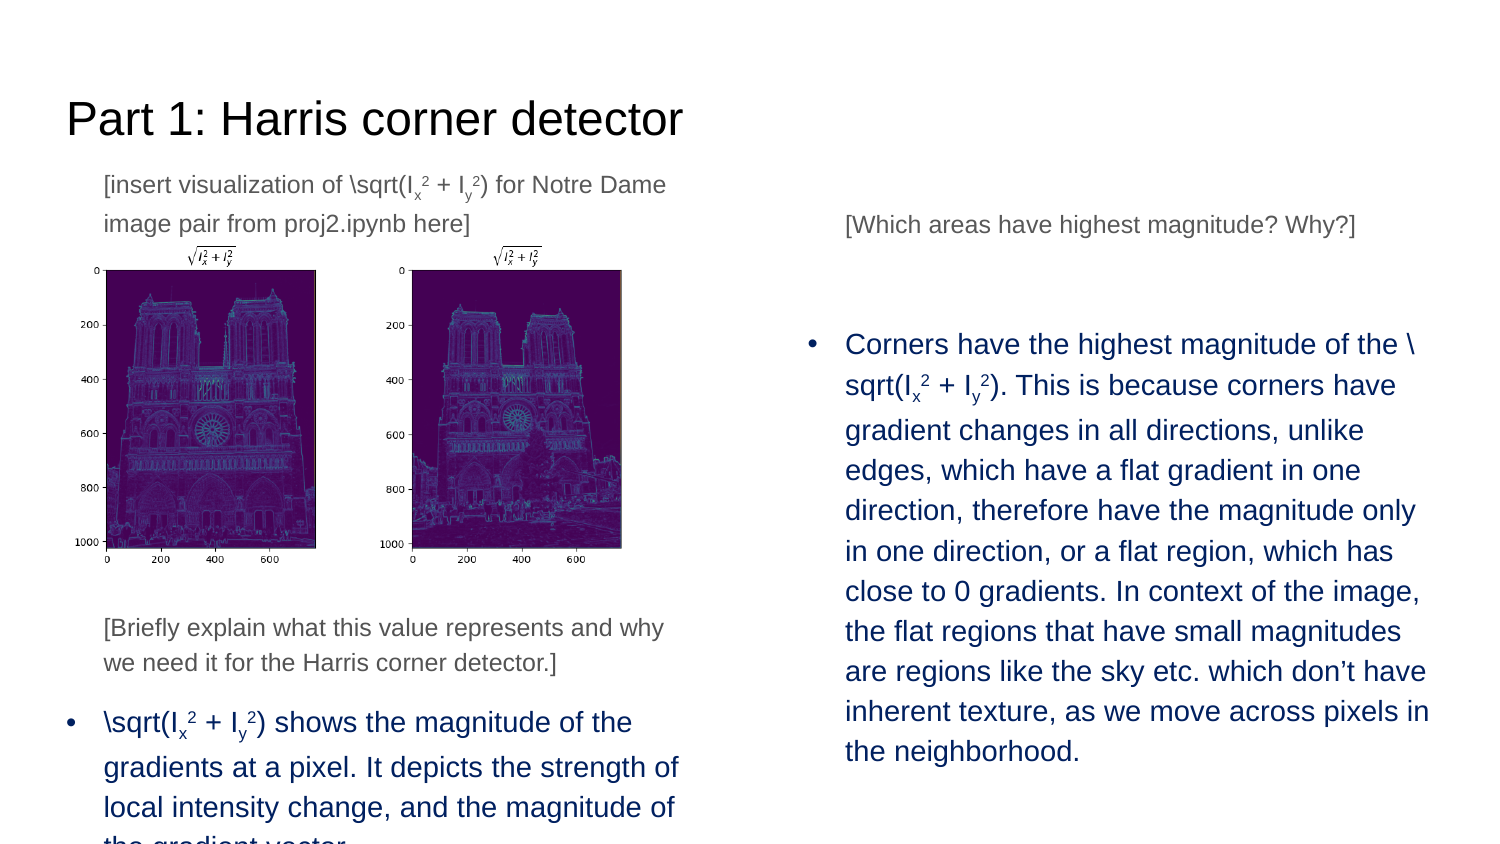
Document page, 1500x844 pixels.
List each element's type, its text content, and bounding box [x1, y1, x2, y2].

list [insert visualization of \sqrt(Ix2 + Iy2) for Notre Dame image pair from proj2.ipynb here] [51, 750, 708, 830]
title Part 1: Harris corner detector [51, 72, 1449, 167]
picture [65, 237, 650, 573]
list [Briefly explain what this value represents and why we need it for the Harris corner detector.] \sqrt(Ix2 + Iy2) shows the magnitude of the gradients at a pixel. It depicts the strength of local intensity change, and the magnitude of the gradient vector. [51, 536, 708, 750]
list [insert visualization of \sqrt(Ix2 + Iy2) for Notre Dame image pair from proj2.ipynb here] [51, 148, 708, 536]
list [Which areas have highest magnitude? Why?] Corners have the highest magnitude of the \sqrt(Ix2 + Iy2). This is because corners have gradient changes in all directions, unlike edges, which have a flat gradient in one direction, therefore have the magnitude only in one direction, or a flat region, which has close to 0 gradients. In context of the image, the flat regions that have small magnitudes are regions like the sky etc. which don’t have inherent texture, as we move across pixels in the neighborhood. [792, 189, 1449, 750]
